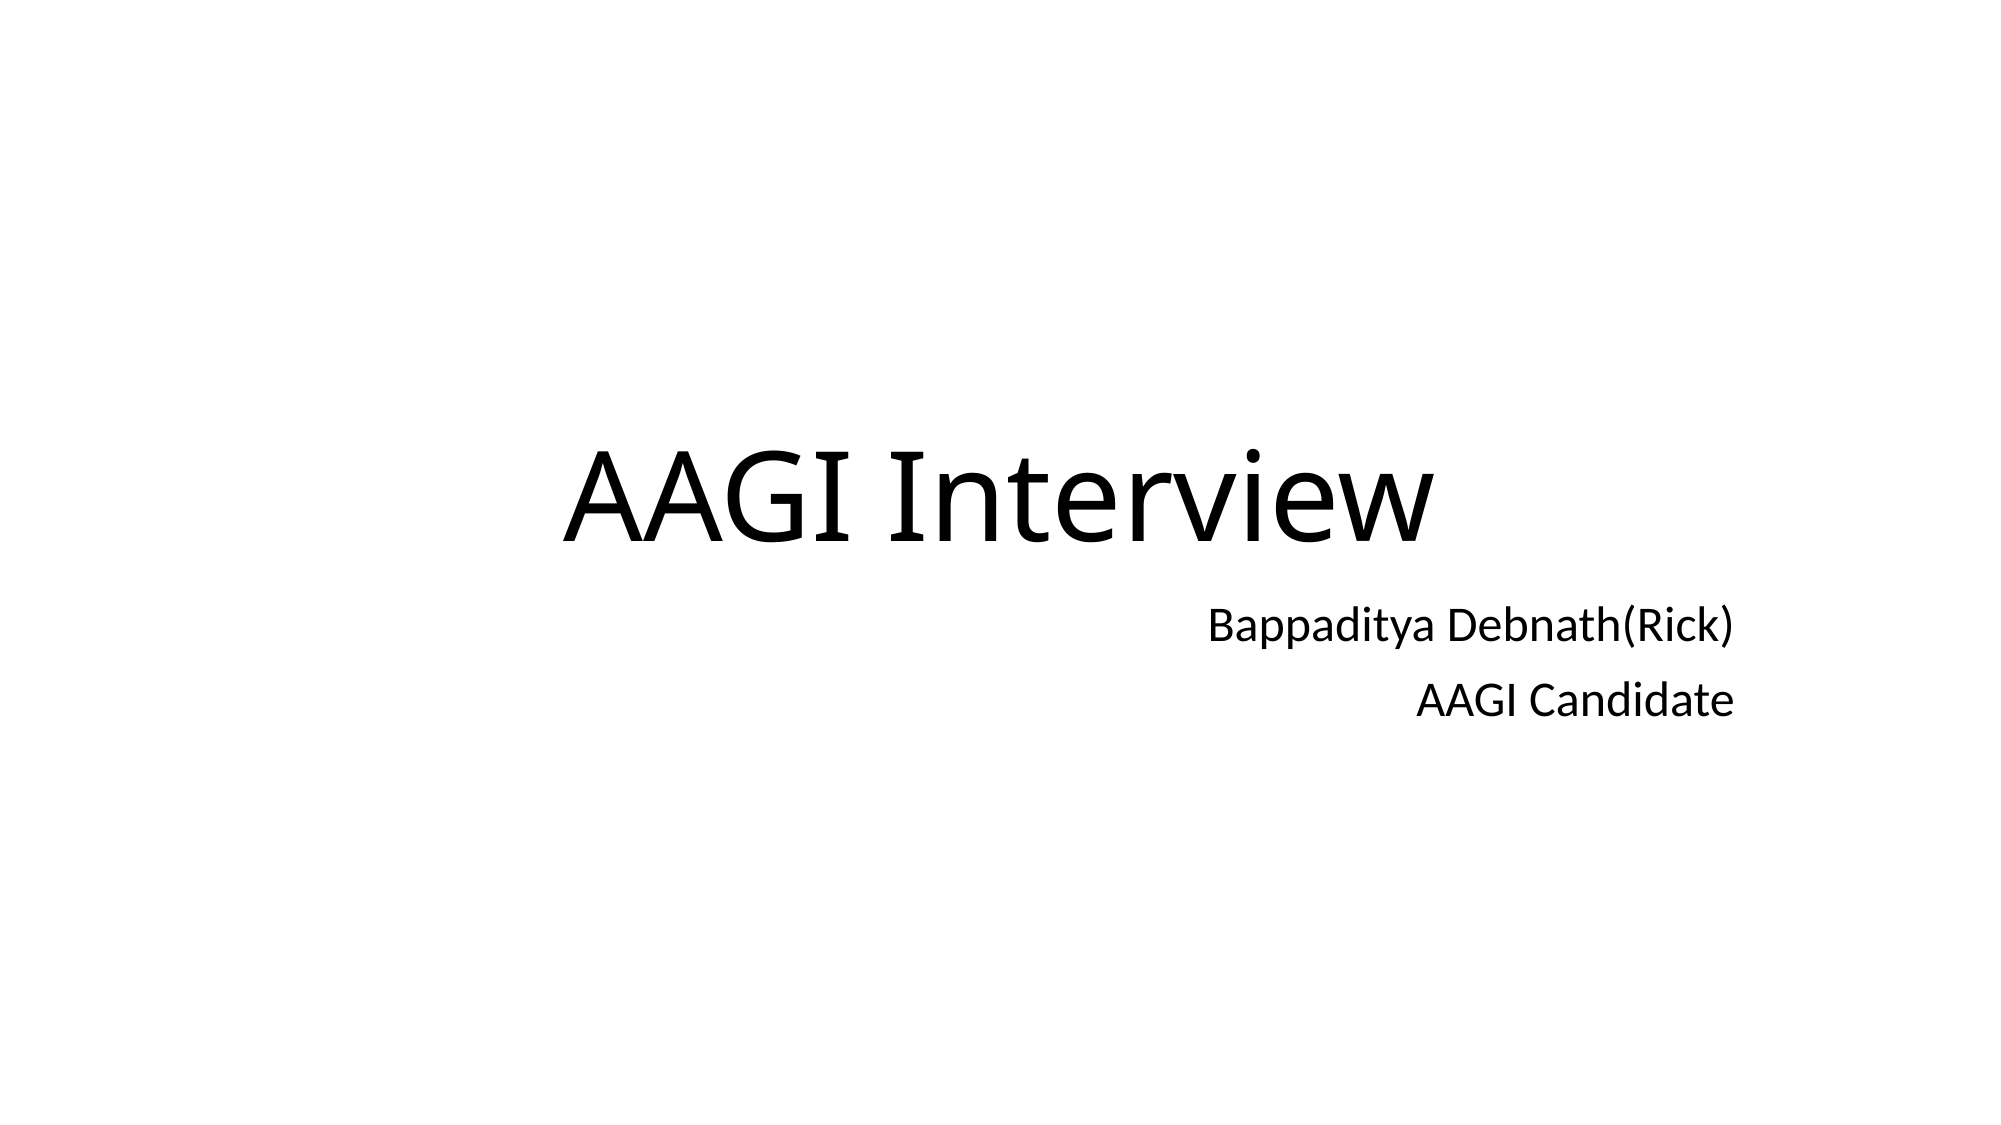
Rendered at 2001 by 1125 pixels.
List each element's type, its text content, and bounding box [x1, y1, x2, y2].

title AAGI Interview [249, 184, 1750, 576]
subtitle Bappaditya Debnath(Rick) AAGI Candidate [249, 590, 1750, 863]
